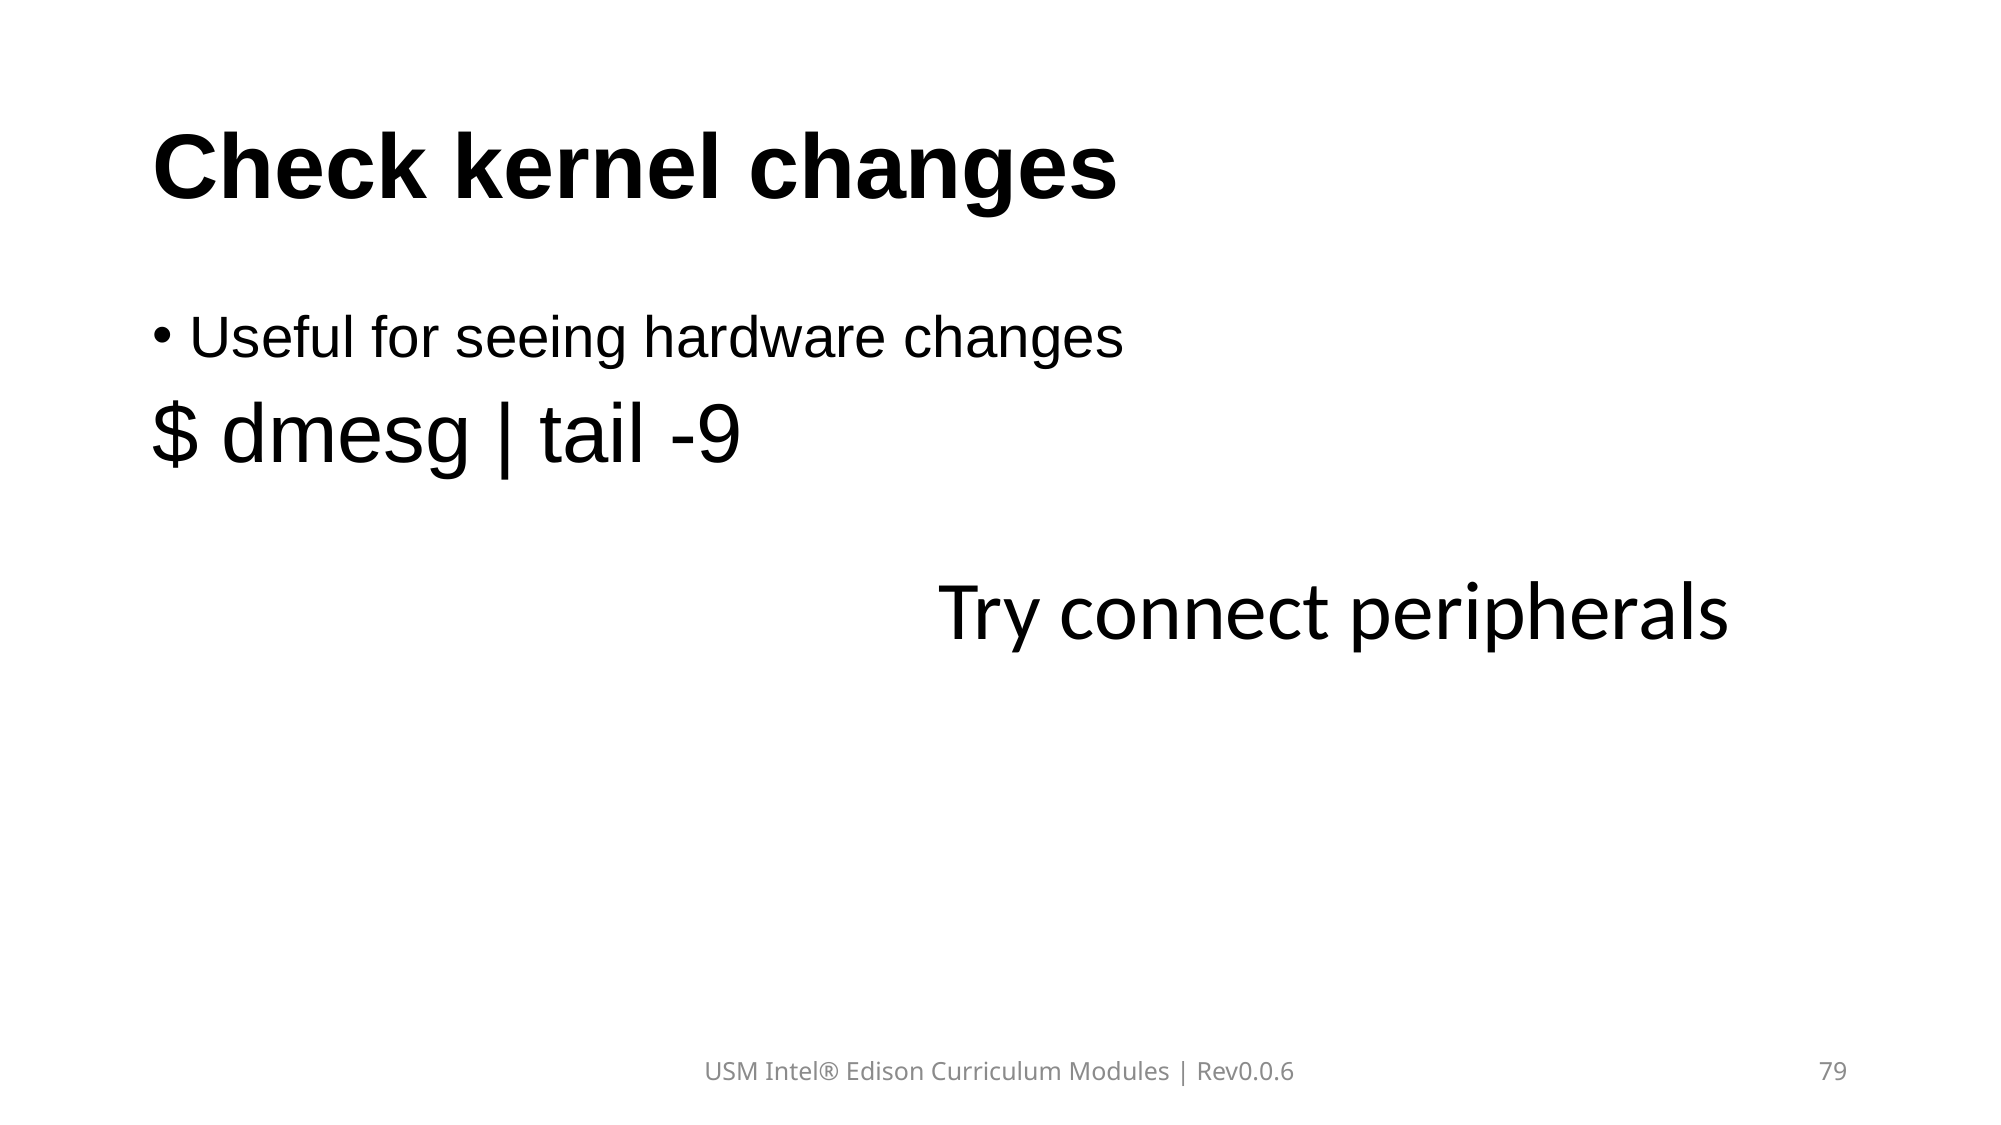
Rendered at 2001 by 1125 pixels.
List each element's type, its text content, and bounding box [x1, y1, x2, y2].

slide_number 79 [1412, 1042, 1863, 1103]
title Check kernel changes [137, 59, 1863, 278]
list Useful for seeing hardware changes $ dmesg | tail -9 [137, 299, 1863, 1014]
text_box Try connect peripherals [923, 548, 1765, 664]
footer USM Intel® Edison Curriculum Modules | Rev0.0.6 [662, 1042, 1338, 1103]
